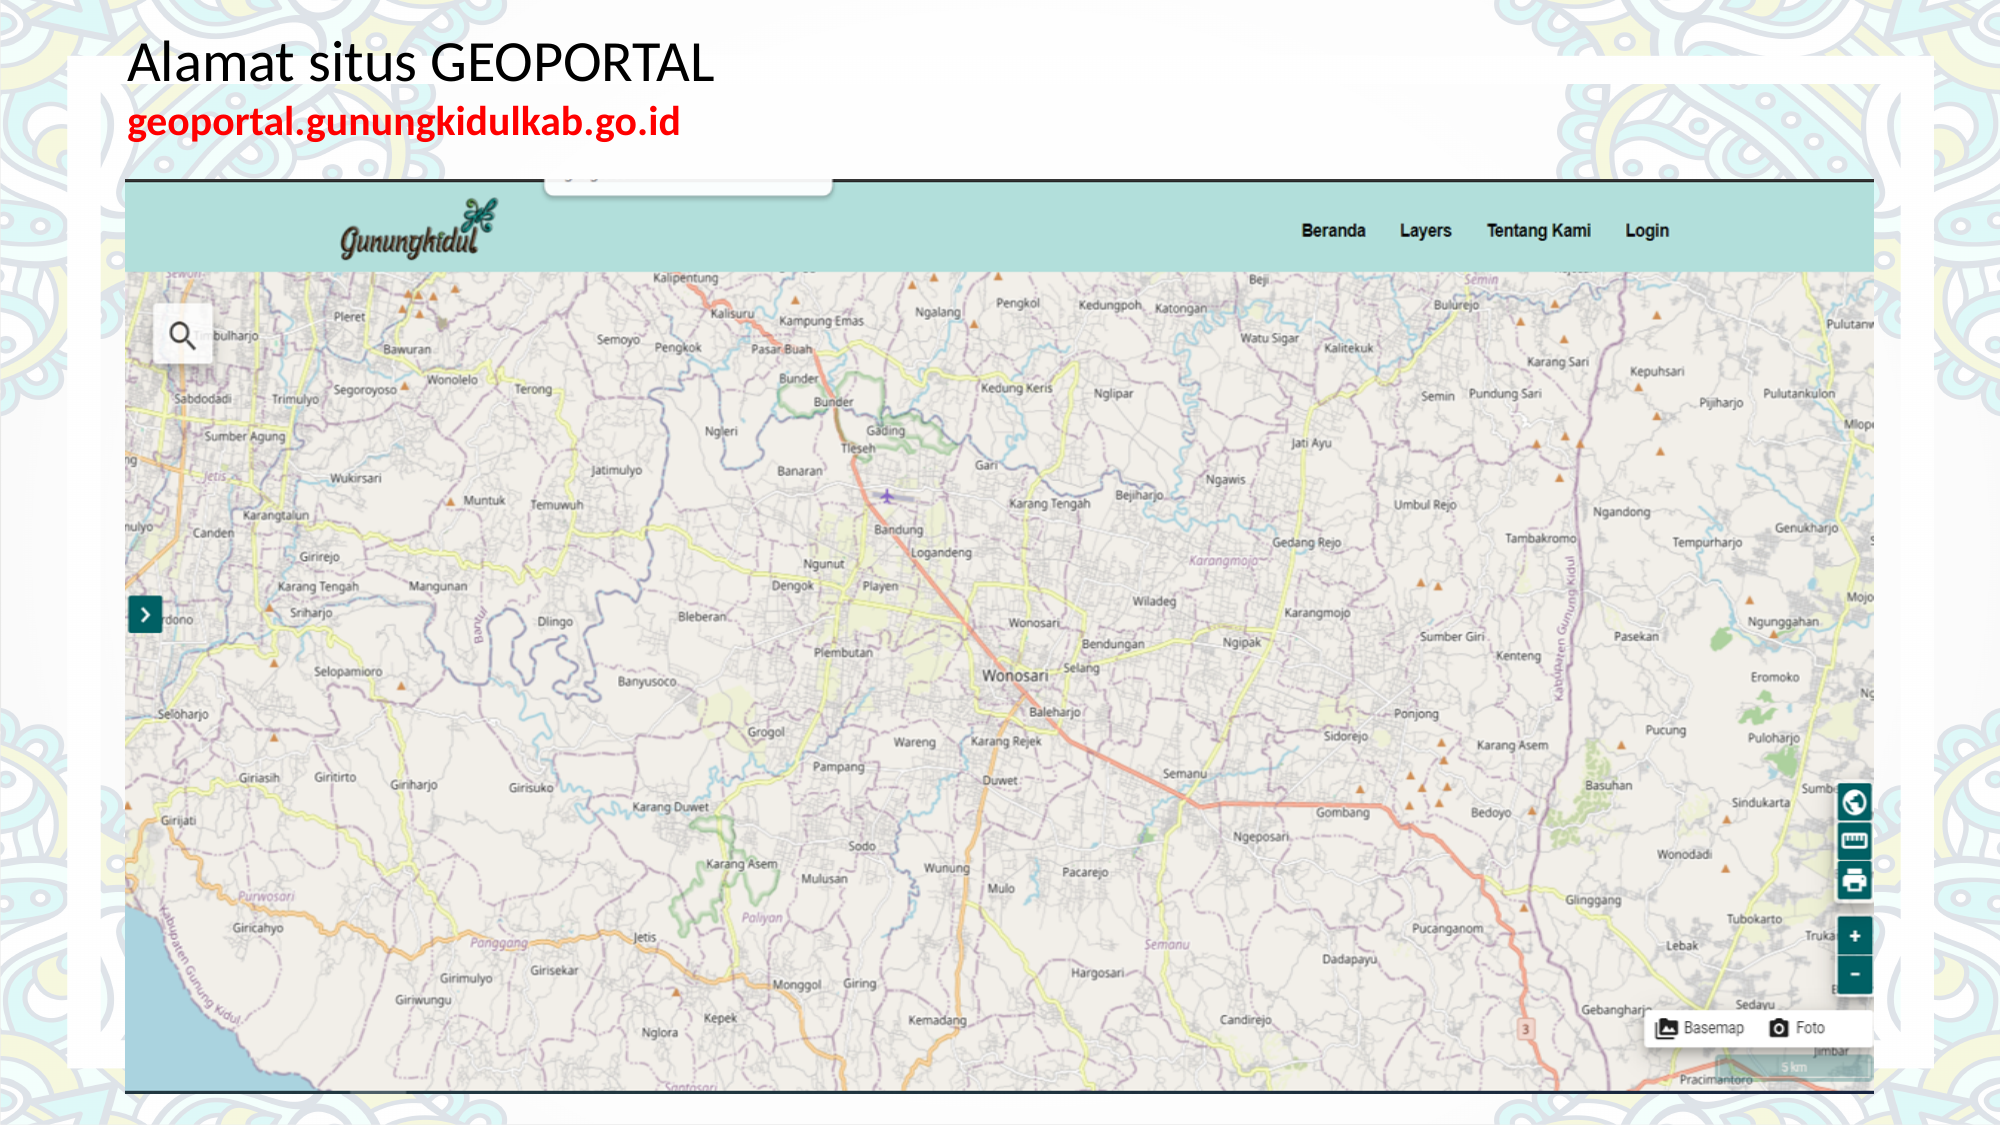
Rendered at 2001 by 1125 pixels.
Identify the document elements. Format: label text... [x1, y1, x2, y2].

text_box Alamat situs GEOPORTAL geoportal.gunungkidulkab.go.id [112, 16, 1377, 151]
picture [125, 179, 1875, 1094]
